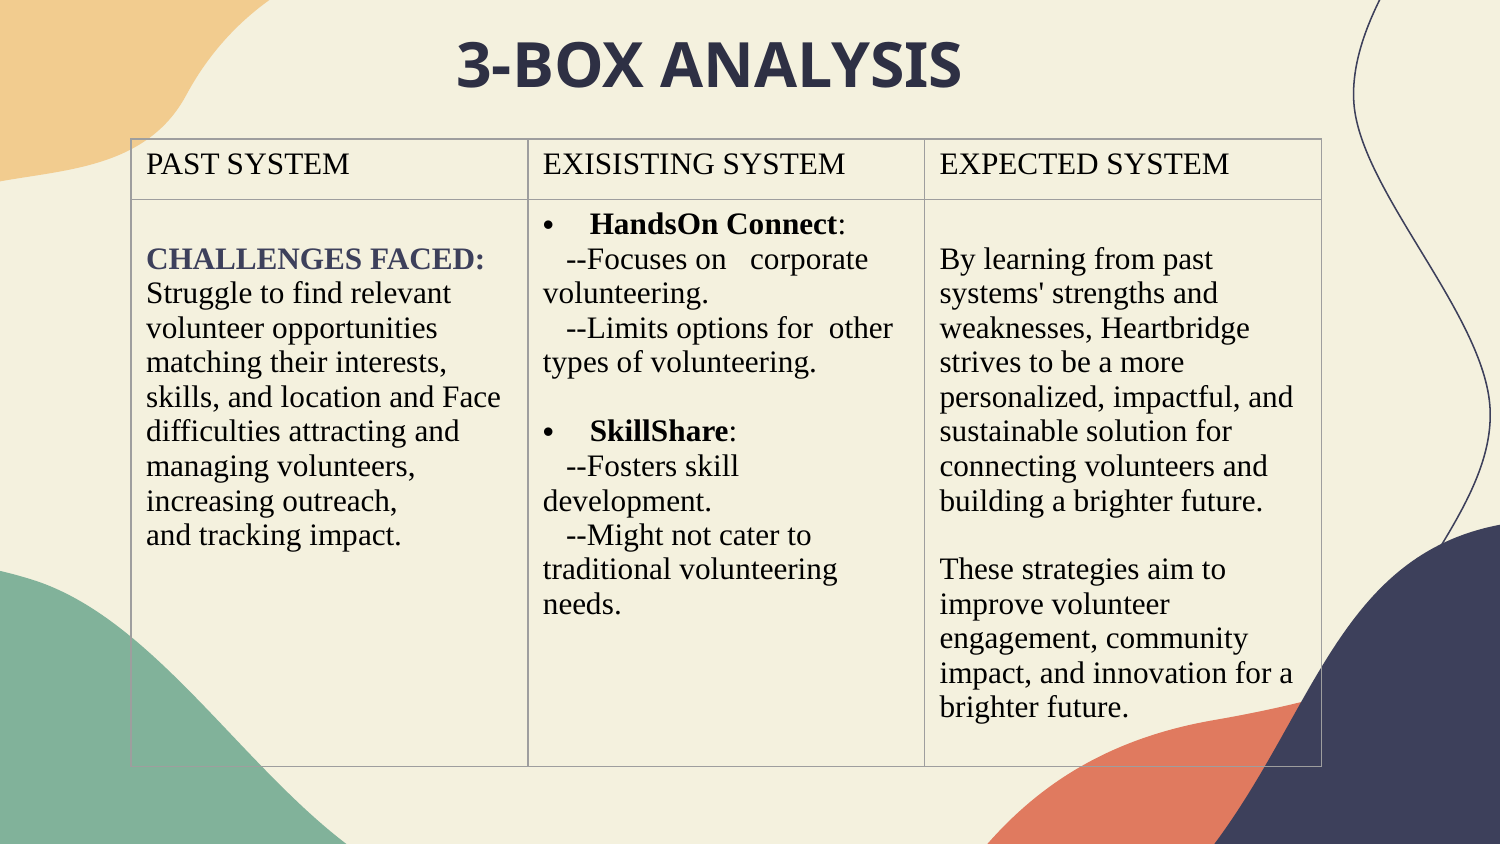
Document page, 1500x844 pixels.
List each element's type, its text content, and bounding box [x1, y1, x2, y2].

title 3-BOX ANALYSIS [77, 10, 1343, 114]
table_cell HandsOn Connect: --Focuses on corporate volunteering. --Limits options for other types of volunteering. SkillShare: --Fosters skill development. --Might not cater to traditional volunteering needs. [529, 200, 924, 766]
table_header PAST SYSTEM [132, 140, 527, 199]
table_header EXPECTED SYSTEM [925, 140, 1321, 199]
table_header EXISISTING SYSTEM [529, 140, 924, 199]
table_cell CHALLENGES FACED: Struggle to find relevant volunteer opportunities matching their interests, skills, and location and Face difficulties attracting and managing volunteers, increasing outreach, and tracking impact. [132, 200, 527, 766]
table_cell By learning from past systems' strengths and weaknesses, Heartbridge strives to be a more personalized, impactful, and sustainable solution for connecting volunteers and building a brighter future. These strategies aim to improve volunteer engagement, community impact, and innovation for a brighter future. [925, 200, 1321, 766]
